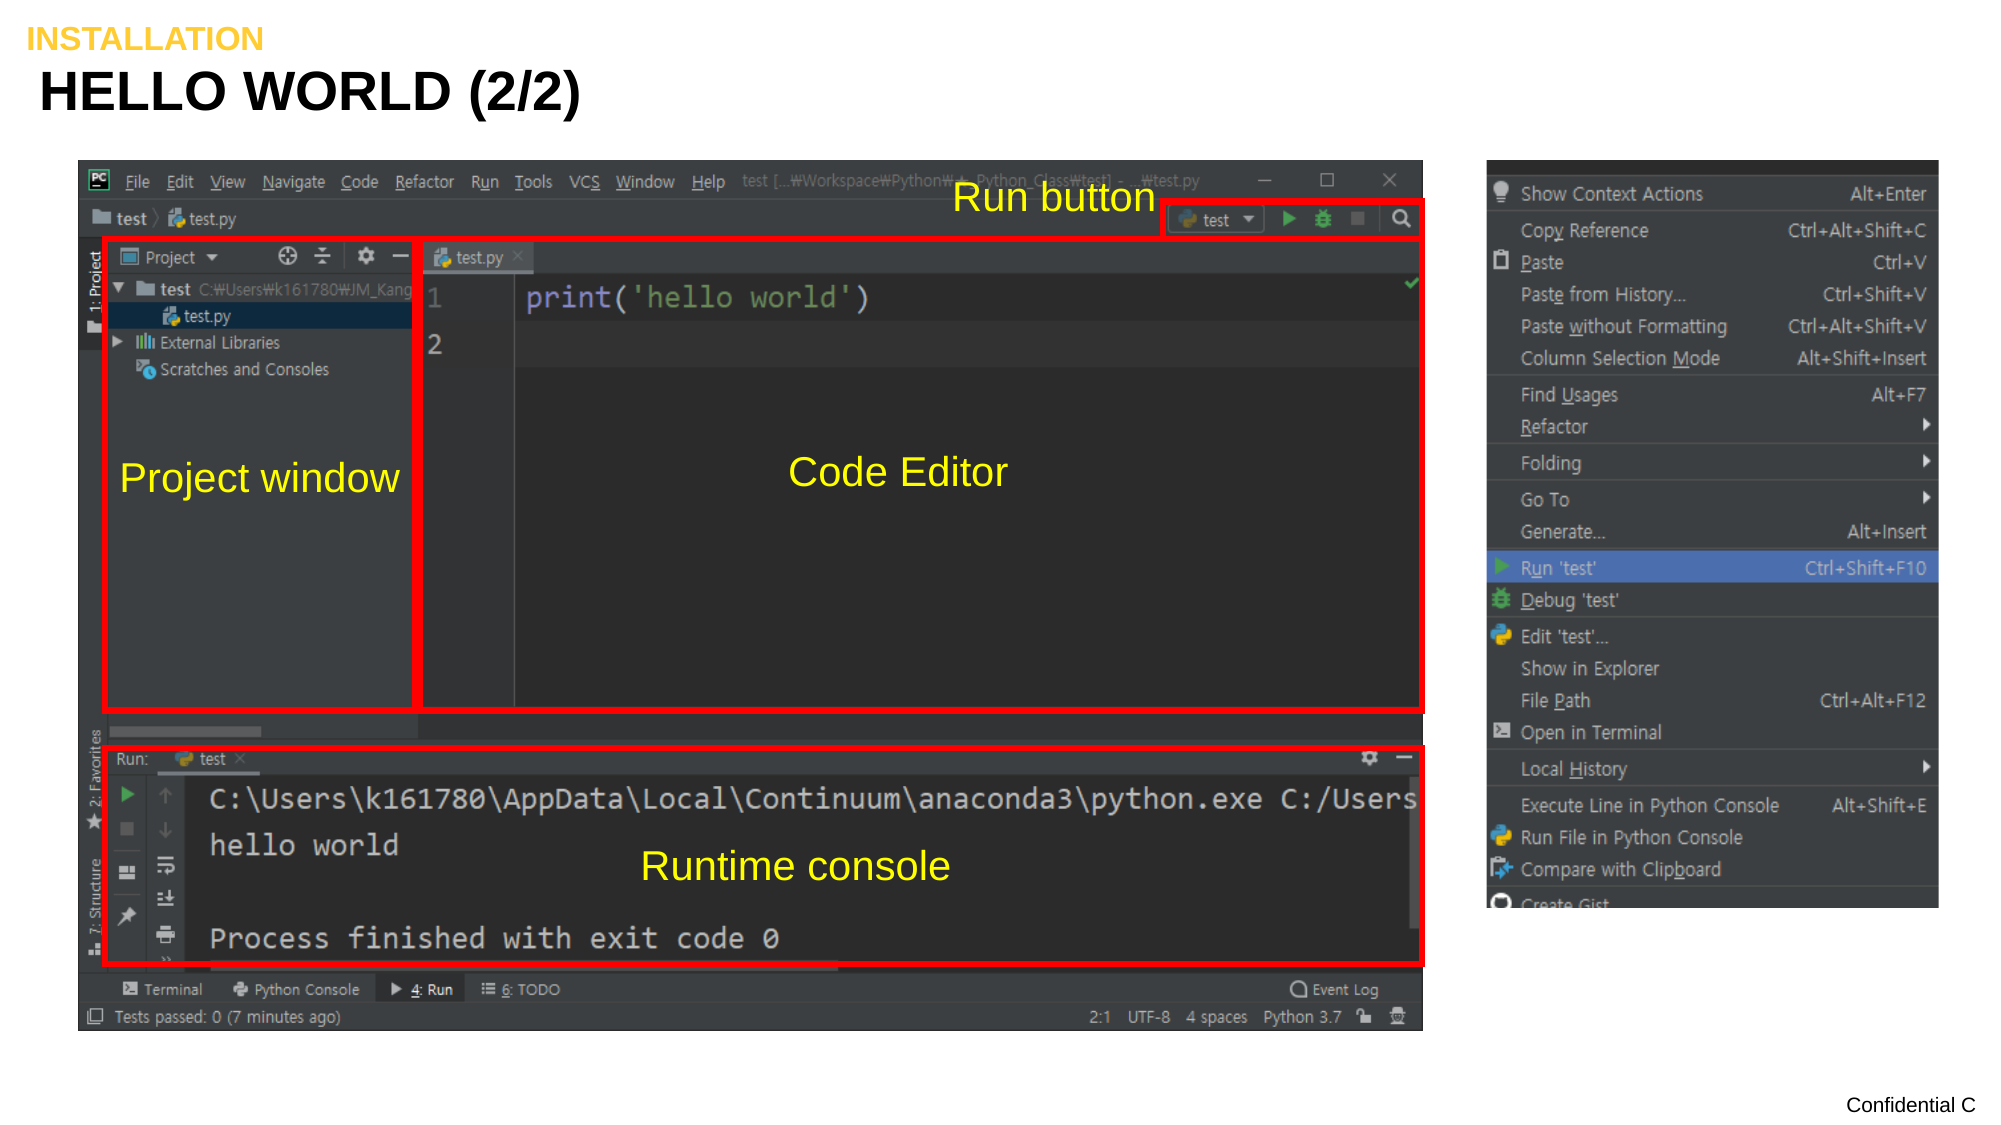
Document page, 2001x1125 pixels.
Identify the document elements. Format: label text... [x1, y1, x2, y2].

picture [78, 160, 1423, 1031]
list installation [26, 21, 1948, 58]
picture [1486, 160, 1939, 908]
title Hello world (2/2) [39, 64, 1961, 122]
